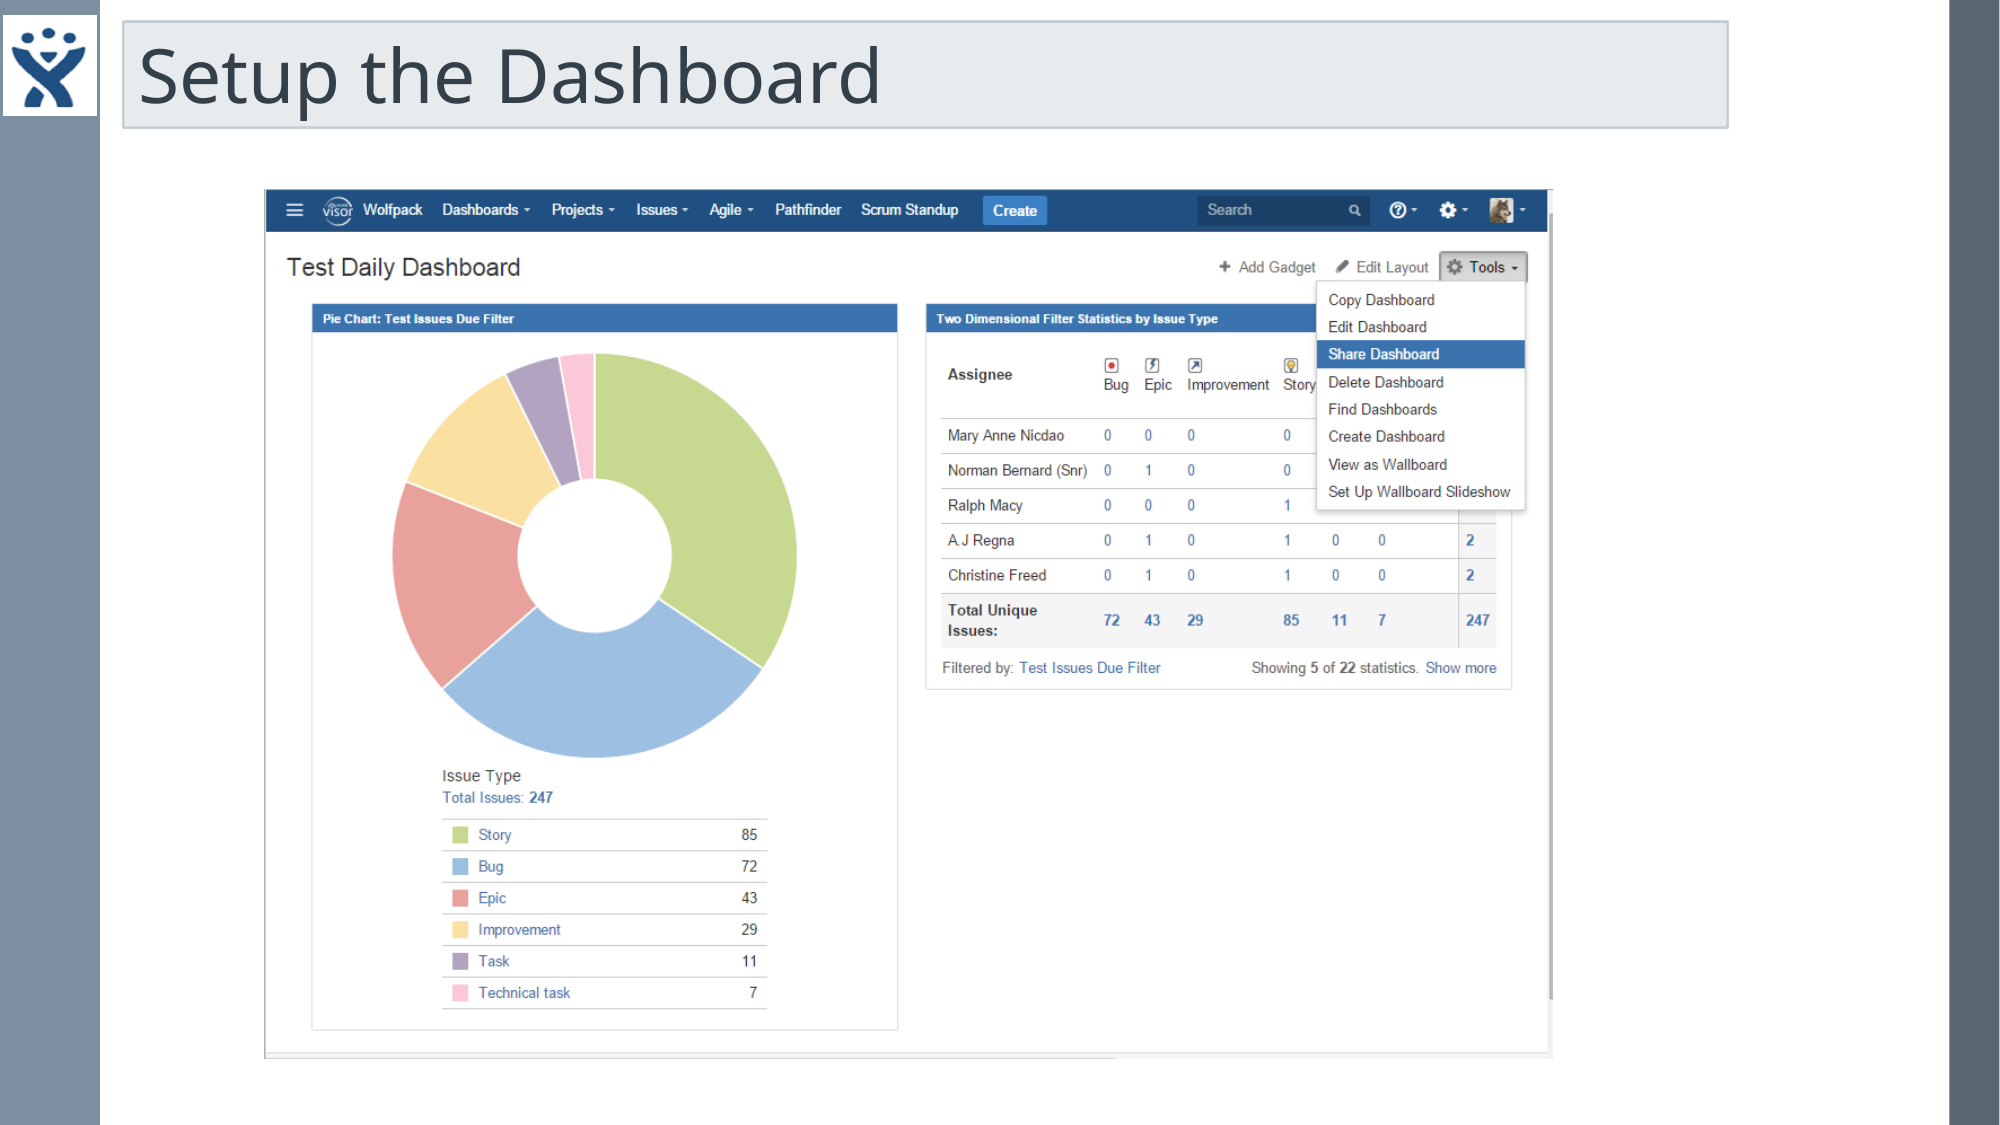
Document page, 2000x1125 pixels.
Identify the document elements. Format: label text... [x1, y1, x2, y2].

title Setup the Dashboard [122, 20, 1729, 129]
picture [3, 15, 97, 116]
picture [264, 189, 1553, 1059]
